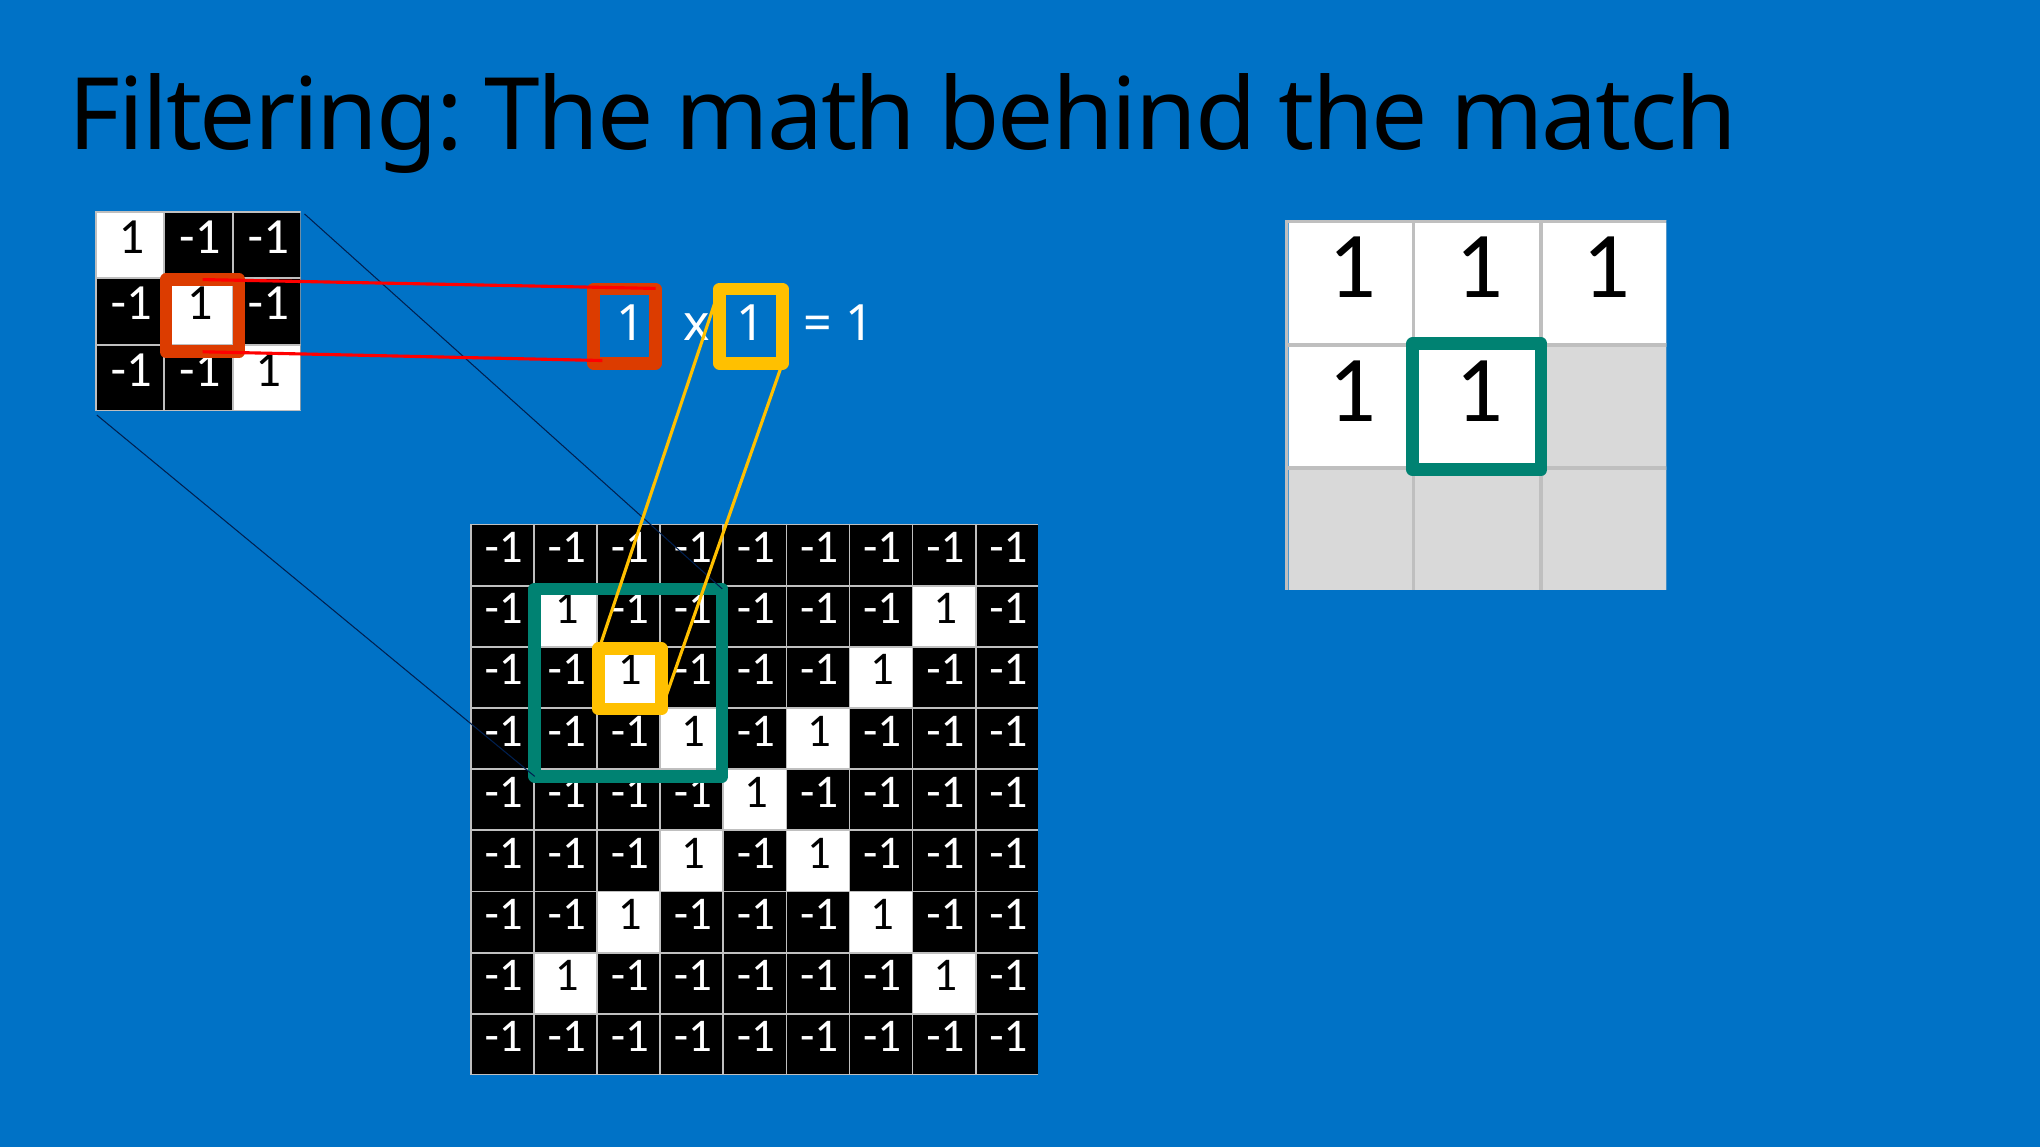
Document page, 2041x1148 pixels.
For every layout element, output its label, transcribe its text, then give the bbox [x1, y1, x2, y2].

text_box 1 x 1 = 1 [723, 273, 905, 376]
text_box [661, 363, 783, 710]
picture [94, 210, 303, 413]
picture [1284, 219, 1671, 594]
title Filtering: The math behind the match [45, 48, 1996, 199]
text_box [96, 414, 536, 777]
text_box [597, 288, 720, 653]
text_box [723, 288, 783, 363]
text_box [202, 279, 656, 289]
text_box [202, 351, 603, 361]
picture [469, 523, 1041, 1077]
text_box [304, 213, 723, 363]
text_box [304, 361, 597, 590]
